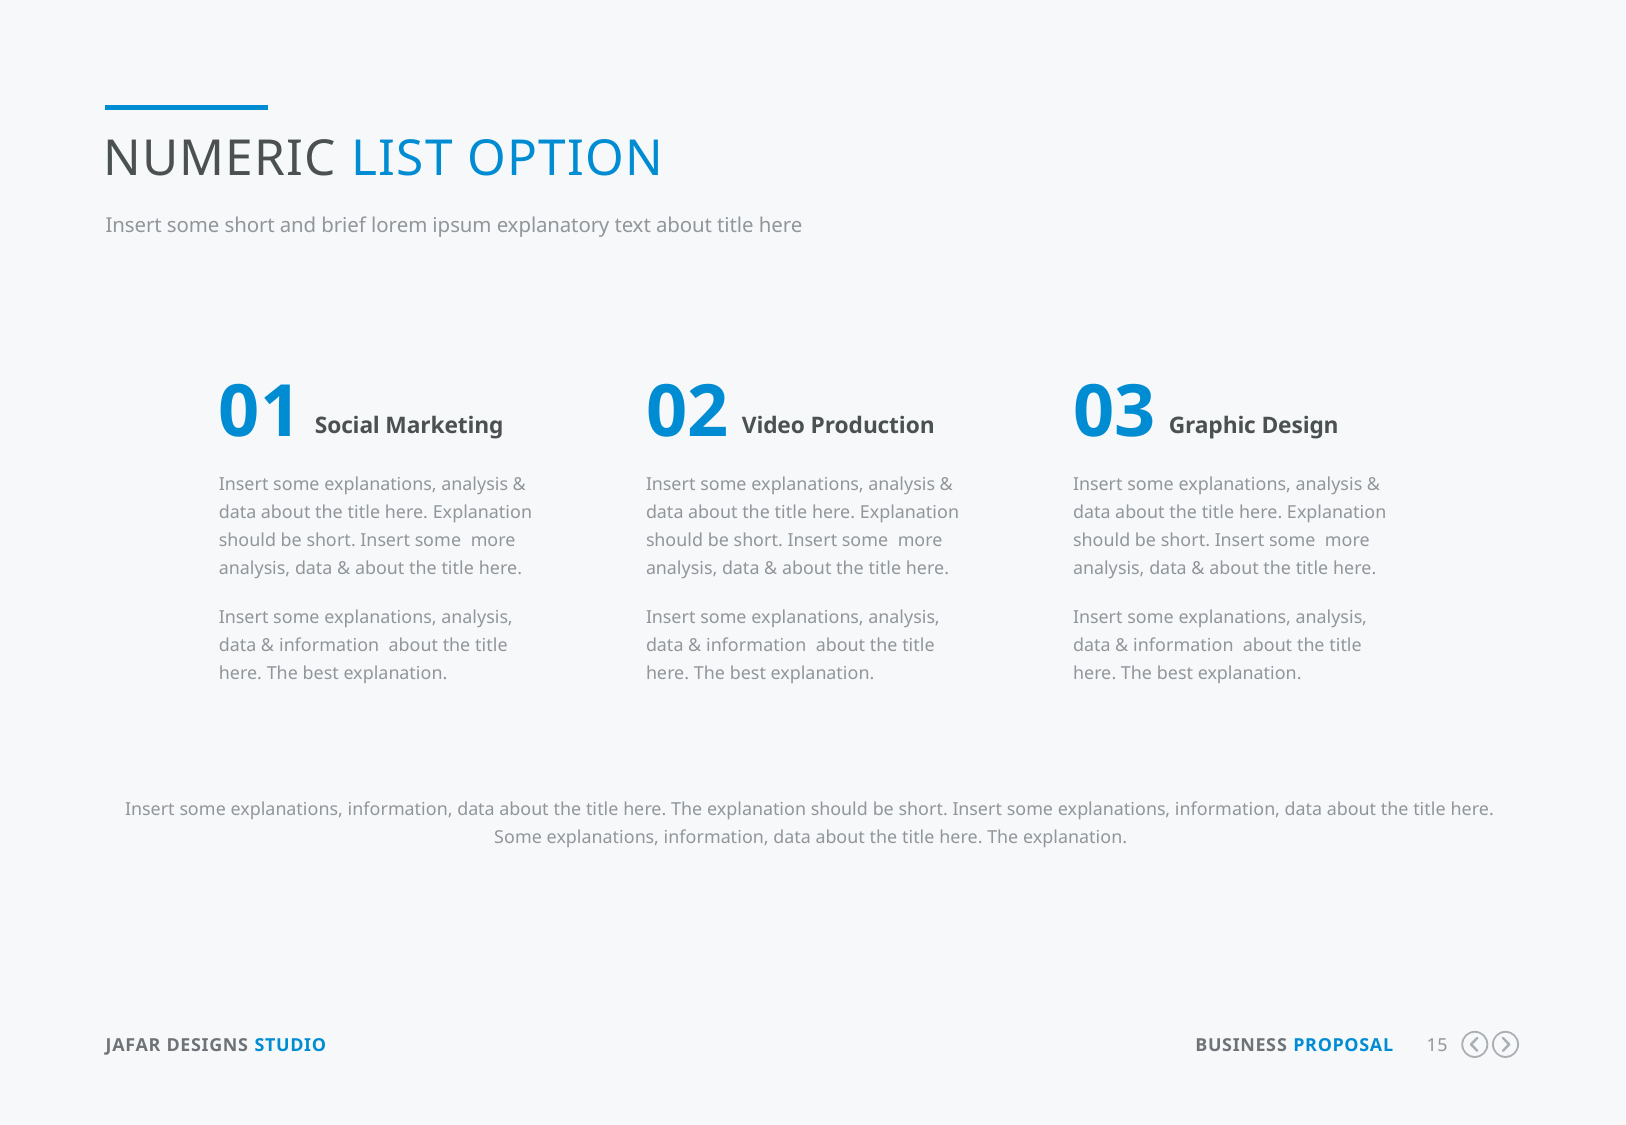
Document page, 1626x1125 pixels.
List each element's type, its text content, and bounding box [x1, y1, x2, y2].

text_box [645, 364, 979, 687]
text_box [1072, 364, 1406, 687]
list Numeric List Option [103, 125, 1518, 188]
text_box Insert some explanations, information, data about the title here. The explanation should be short. Insert some explanations, information, data about the title here. Some explanations, information, data about the title here. The explanation. [105, 791, 1518, 848]
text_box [218, 364, 552, 687]
list Insert some short and brief lorem ipsum explanatory text about title here [105, 209, 1519, 241]
